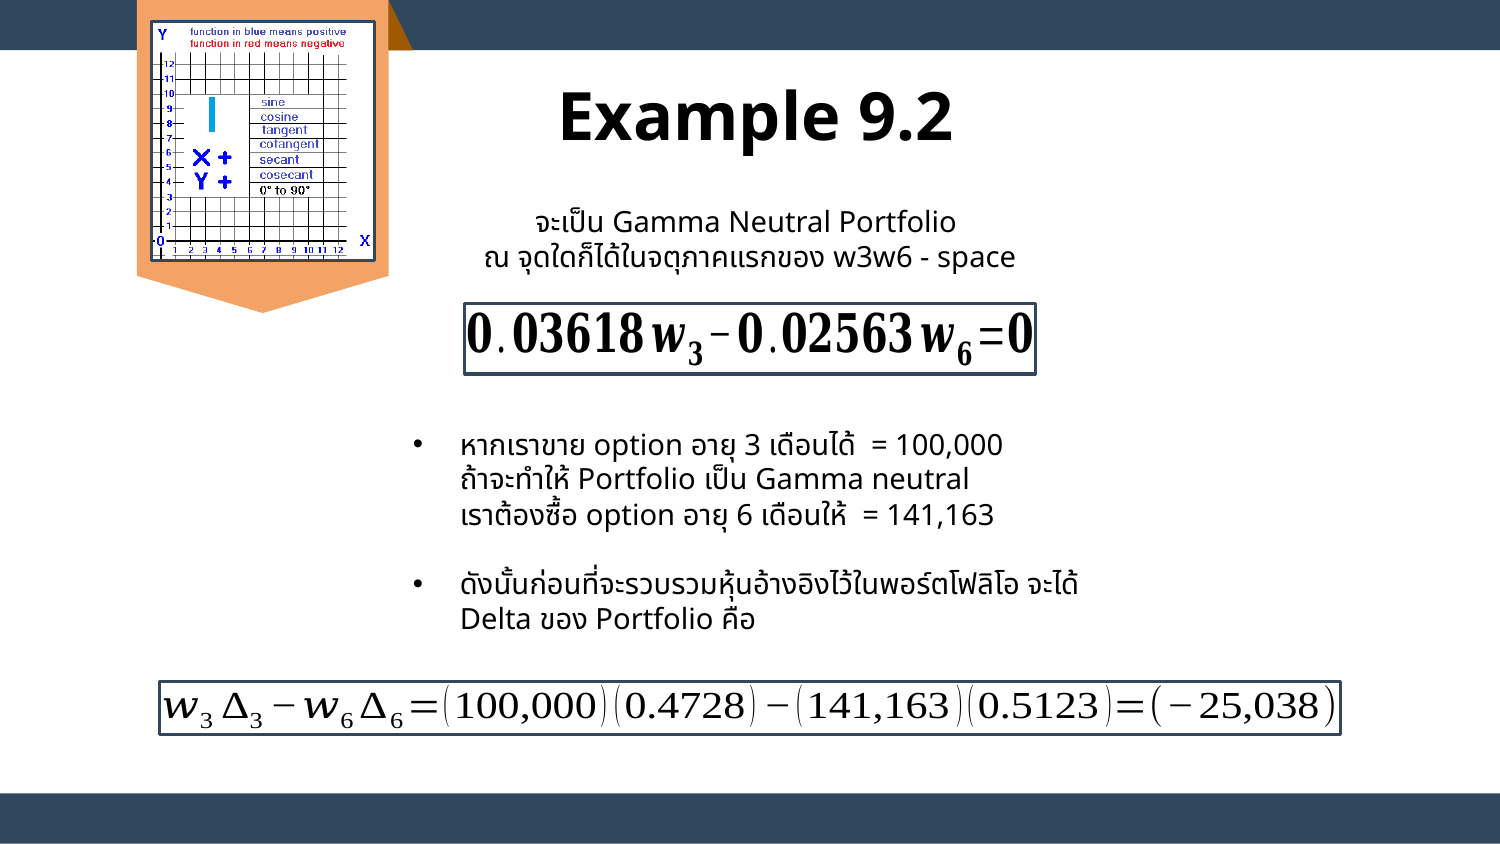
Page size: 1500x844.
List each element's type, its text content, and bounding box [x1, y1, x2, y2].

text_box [136, 0, 414, 314]
text_box [415, 0, 1500, 52]
text_box Example 9.2 [418, 66, 1147, 162]
text_box [0, 0, 134, 52]
text_box [0, 791, 1500, 844]
text_box จะเป็น Gamma Neutral Portfolio ณ จุดใดก็ได้ในจตุภาคแรกของ w3w6 - space [418, 196, 1125, 281]
